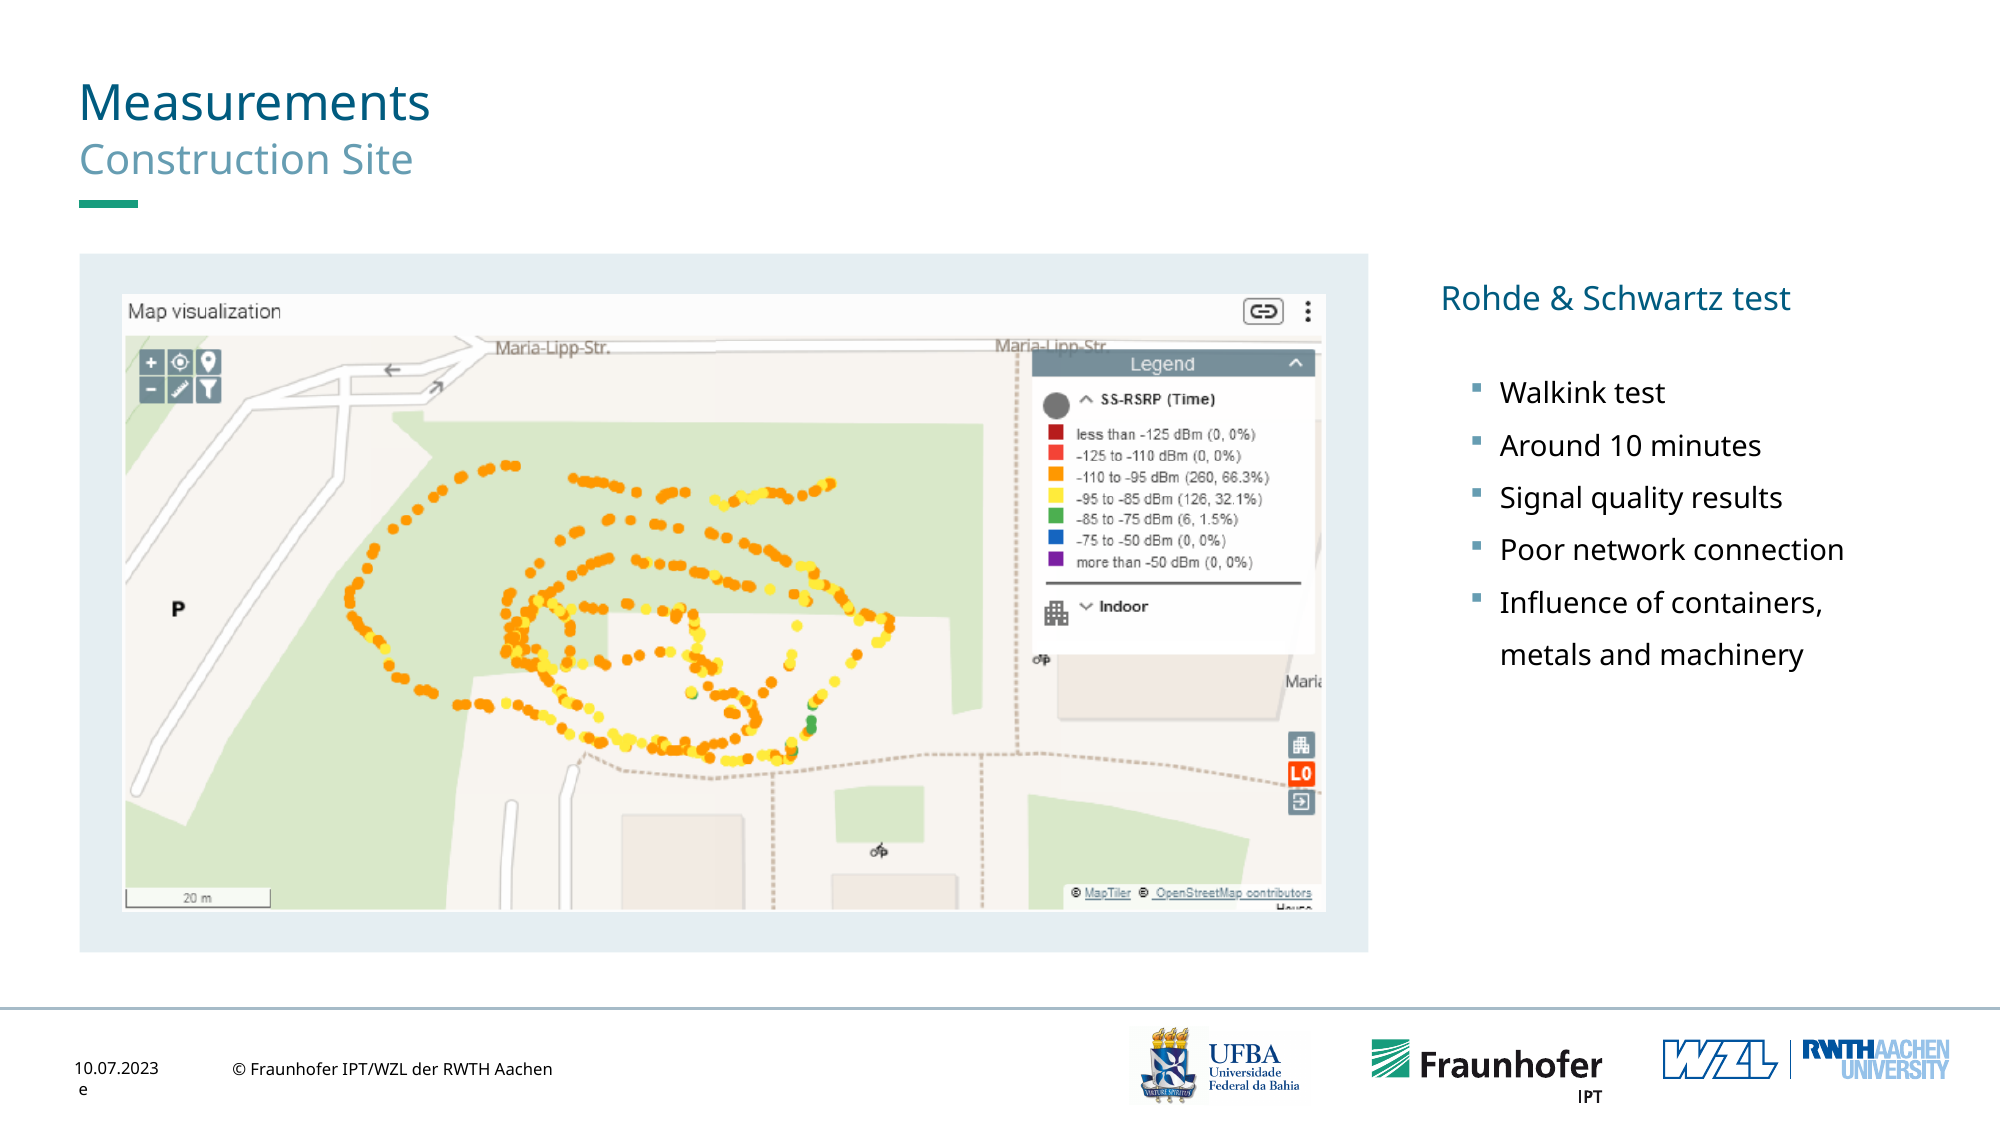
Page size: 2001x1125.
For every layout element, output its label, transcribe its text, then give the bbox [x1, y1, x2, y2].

picture [1129, 1026, 1311, 1106]
title Measurements [78, 64, 1922, 127]
text_box 10.07.2023 [59, 1009, 212, 1125]
list Rohde & Schwartz test Walkink test Around 10 minutes Signal quality results Poor network connection Influence of containers, metals and machinery [1440, 273, 1922, 830]
list Construction Site [78, 127, 1922, 180]
picture [122, 294, 1326, 912]
text_box [79, 253, 1369, 953]
text_box © Fraunhofer IPT/WZL der RWTH Aachen [232, 1058, 717, 1079]
